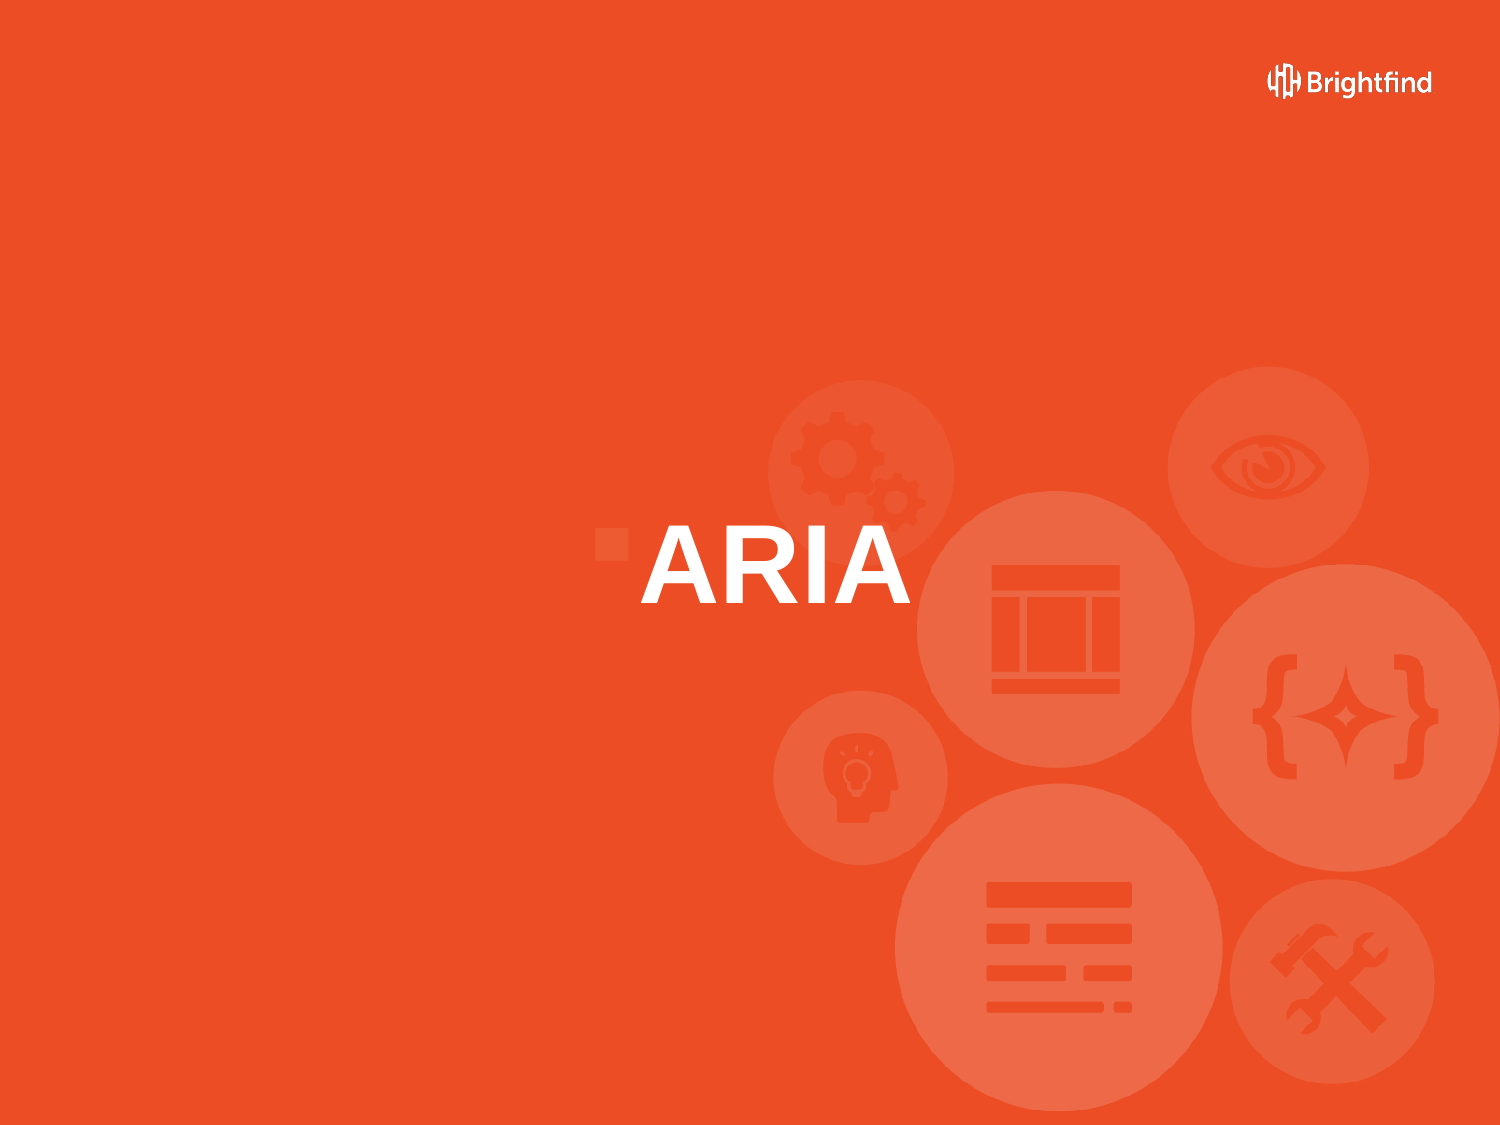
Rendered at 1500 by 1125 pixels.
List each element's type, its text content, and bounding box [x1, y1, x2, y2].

list ARIA [71, 387, 1429, 731]
